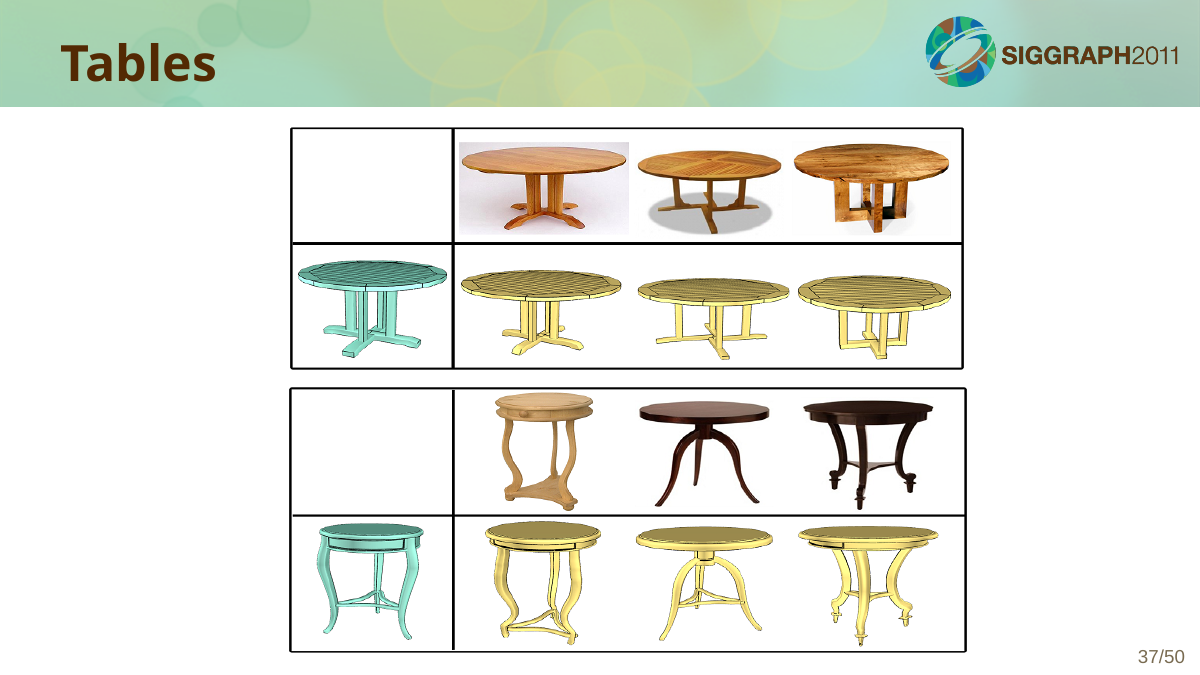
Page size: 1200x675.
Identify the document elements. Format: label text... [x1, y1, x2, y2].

picture [287, 124, 969, 376]
picture [0, 0, 1200, 107]
text_box Tables [48, 24, 1090, 97]
picture [284, 384, 969, 657]
